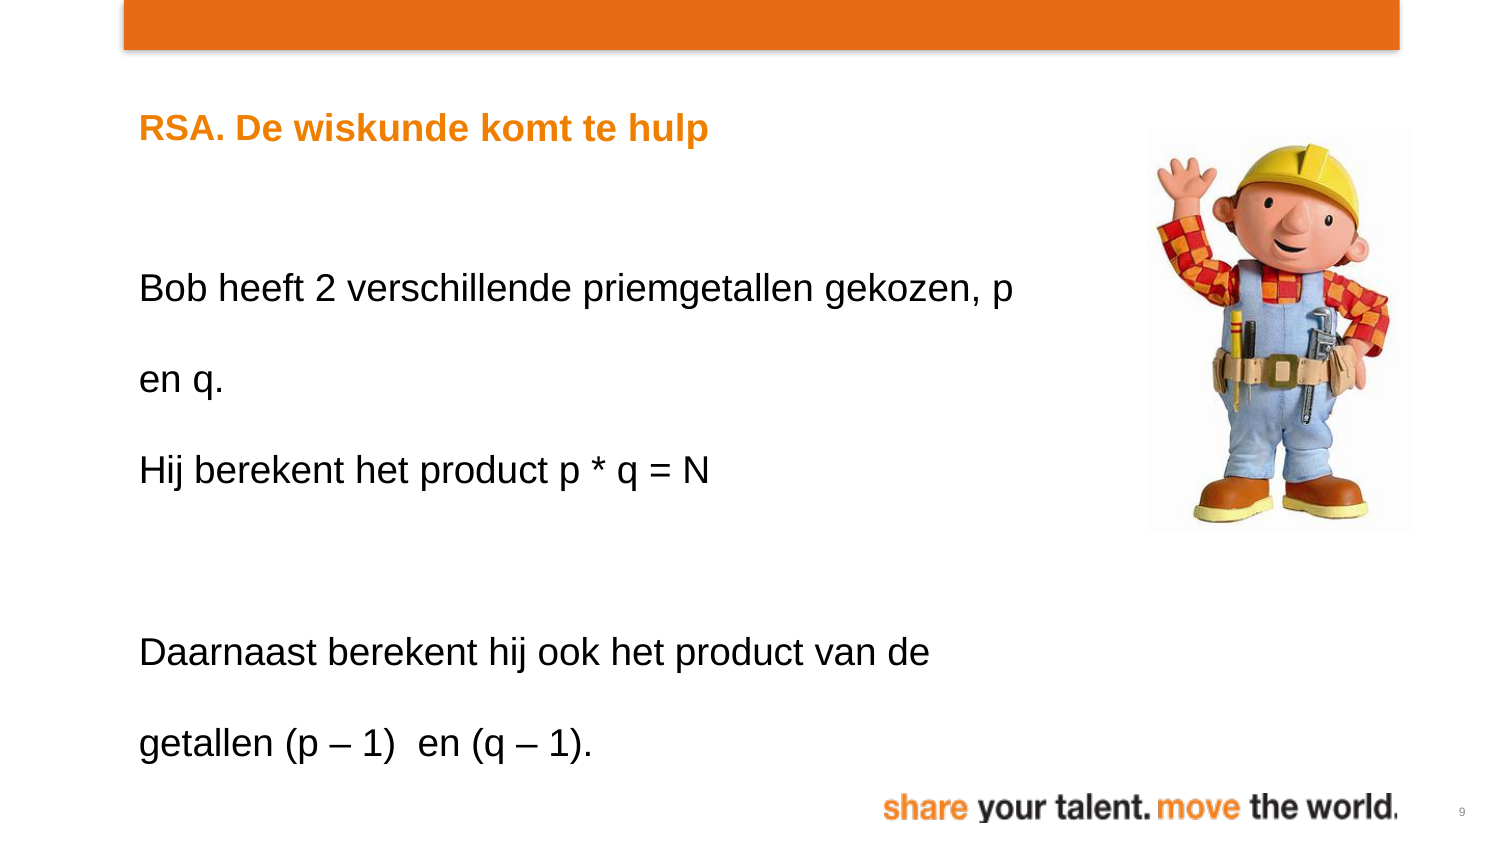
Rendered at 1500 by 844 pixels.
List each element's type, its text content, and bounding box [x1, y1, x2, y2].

slide_number 9 [1411, 782, 1466, 828]
picture [1146, 127, 1413, 531]
text_box Bob heeft 2 verschillende priemgetallen gekozen, p en q. Hij berekent het product p * q = N Daarnaast berekent hij ook het product van de getallen (p – 1) en (q – 1). We noemen deze L(N) = (p – 1 )( q – 1 ), net als de priemgetallen p en q houdt Bob dit getal geheim [123, 210, 1069, 844]
text_box RSA. De wiskunde komt te hulp [123, 79, 1400, 175]
